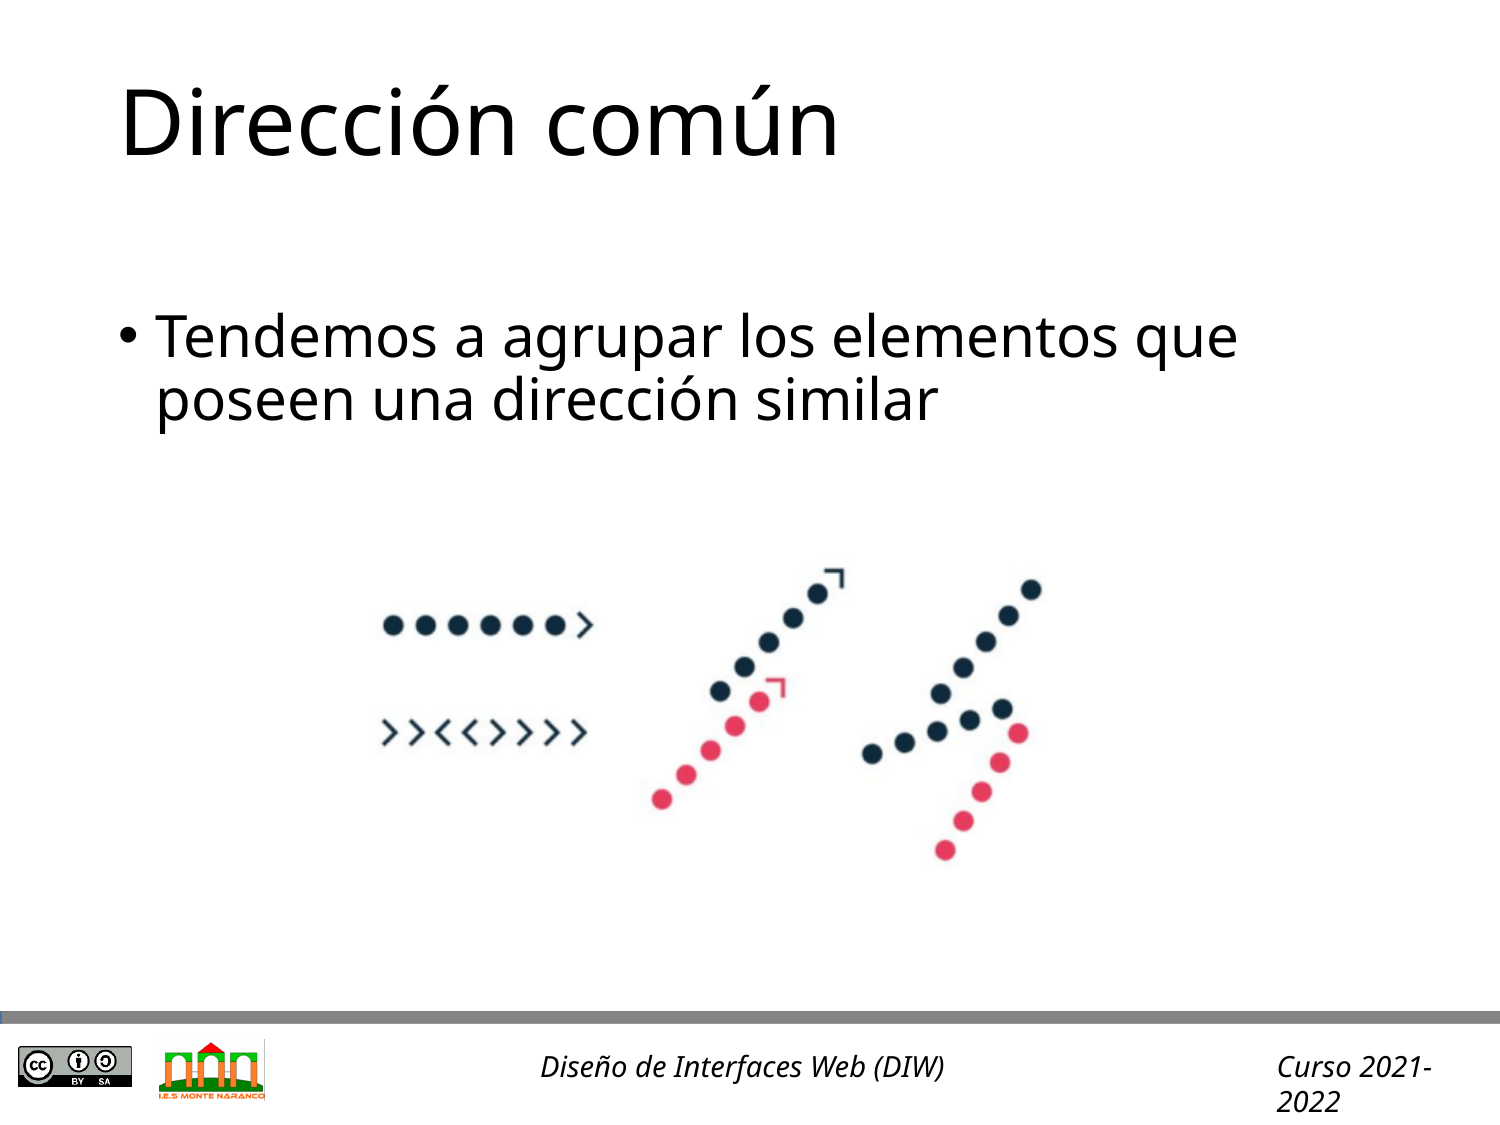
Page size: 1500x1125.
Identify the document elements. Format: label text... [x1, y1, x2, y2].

list Tendemos a agrupar los elementos que poseen una dirección similar [103, 299, 1397, 1014]
title Dirección común [103, 16, 1397, 235]
picture [348, 527, 1072, 895]
picture [1297, 1093, 1305, 1102]
picture [0, 904, 1500, 1102]
